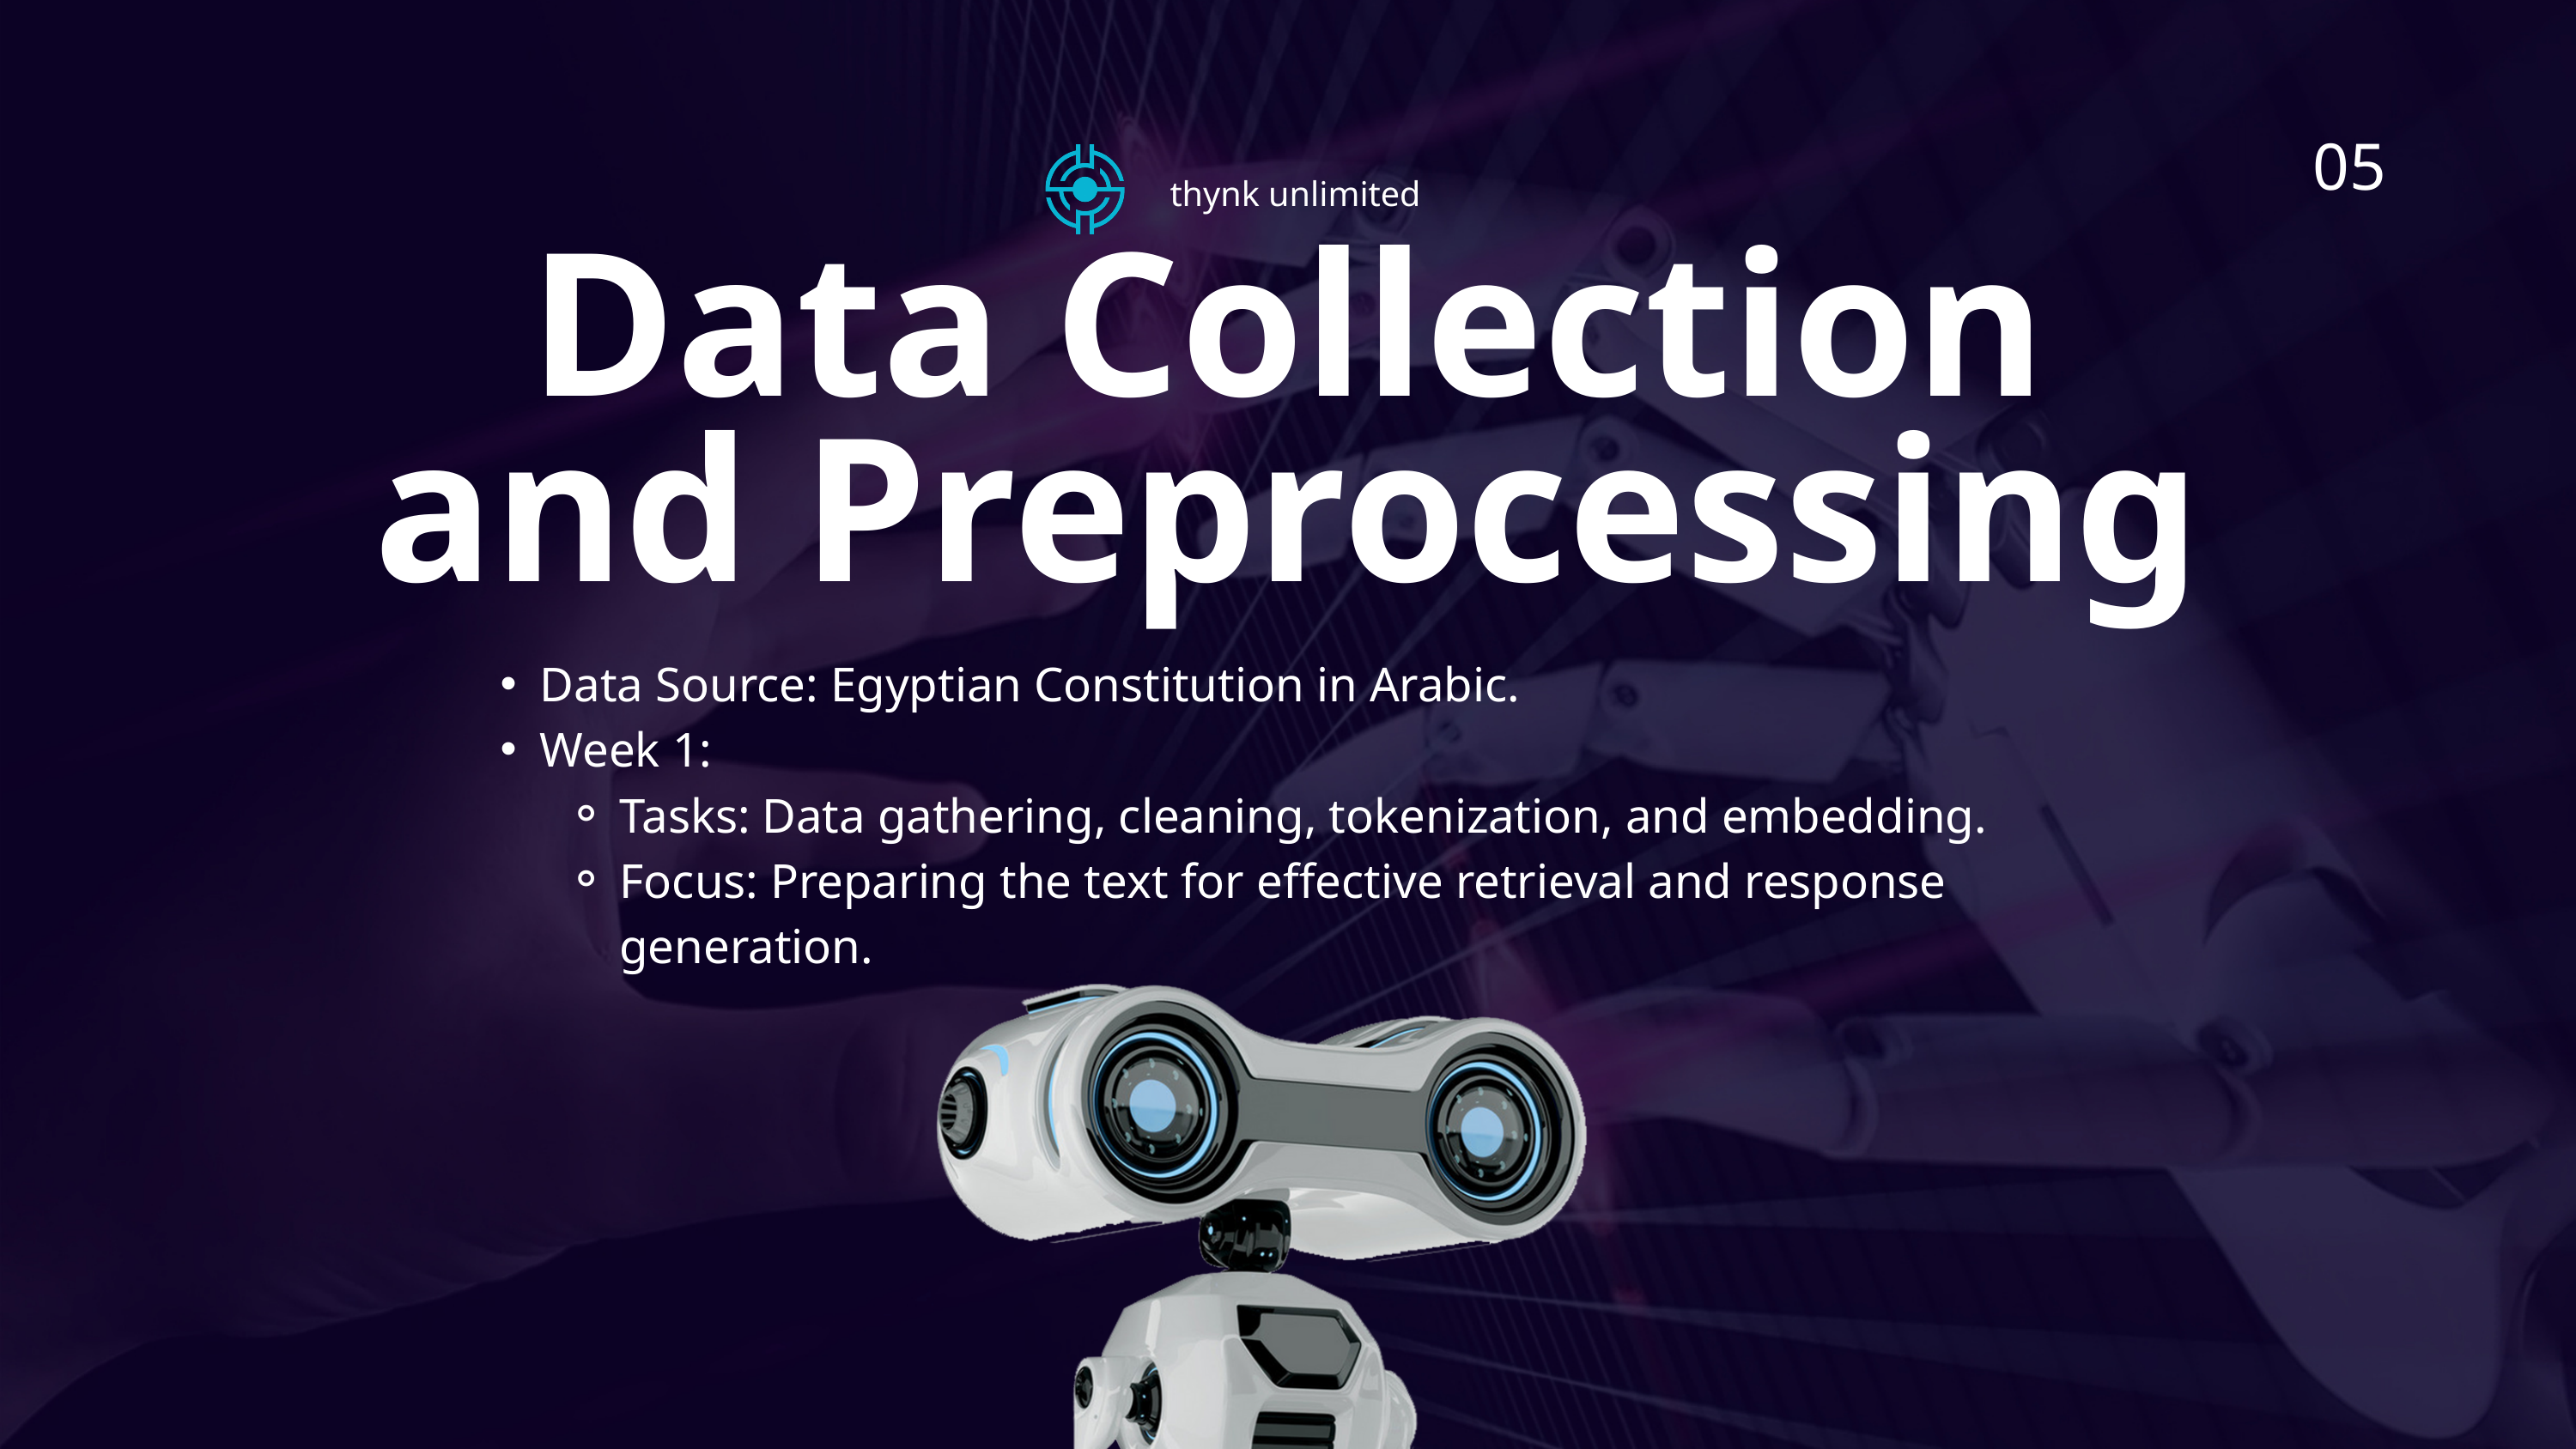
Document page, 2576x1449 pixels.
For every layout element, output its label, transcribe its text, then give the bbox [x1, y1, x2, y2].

text_box Data Collection and Preprocessing [355, 251, 2221, 621]
text_box Data Source: Egyptian Constitution in Arabic. Week 1: Tasks: Data gathering, cleaning, tokenization, and embedding. Focus: Preparing the text for effective retrieval and response generation. [460, 646, 2064, 1034]
text_box thynk unlimited [1170, 165, 1531, 213]
text_box 05 [2312, 112, 2452, 203]
text_box [1045, 144, 1125, 234]
text_box [0, 0, 2576, 1449]
text_box [936, 1034, 1588, 1449]
